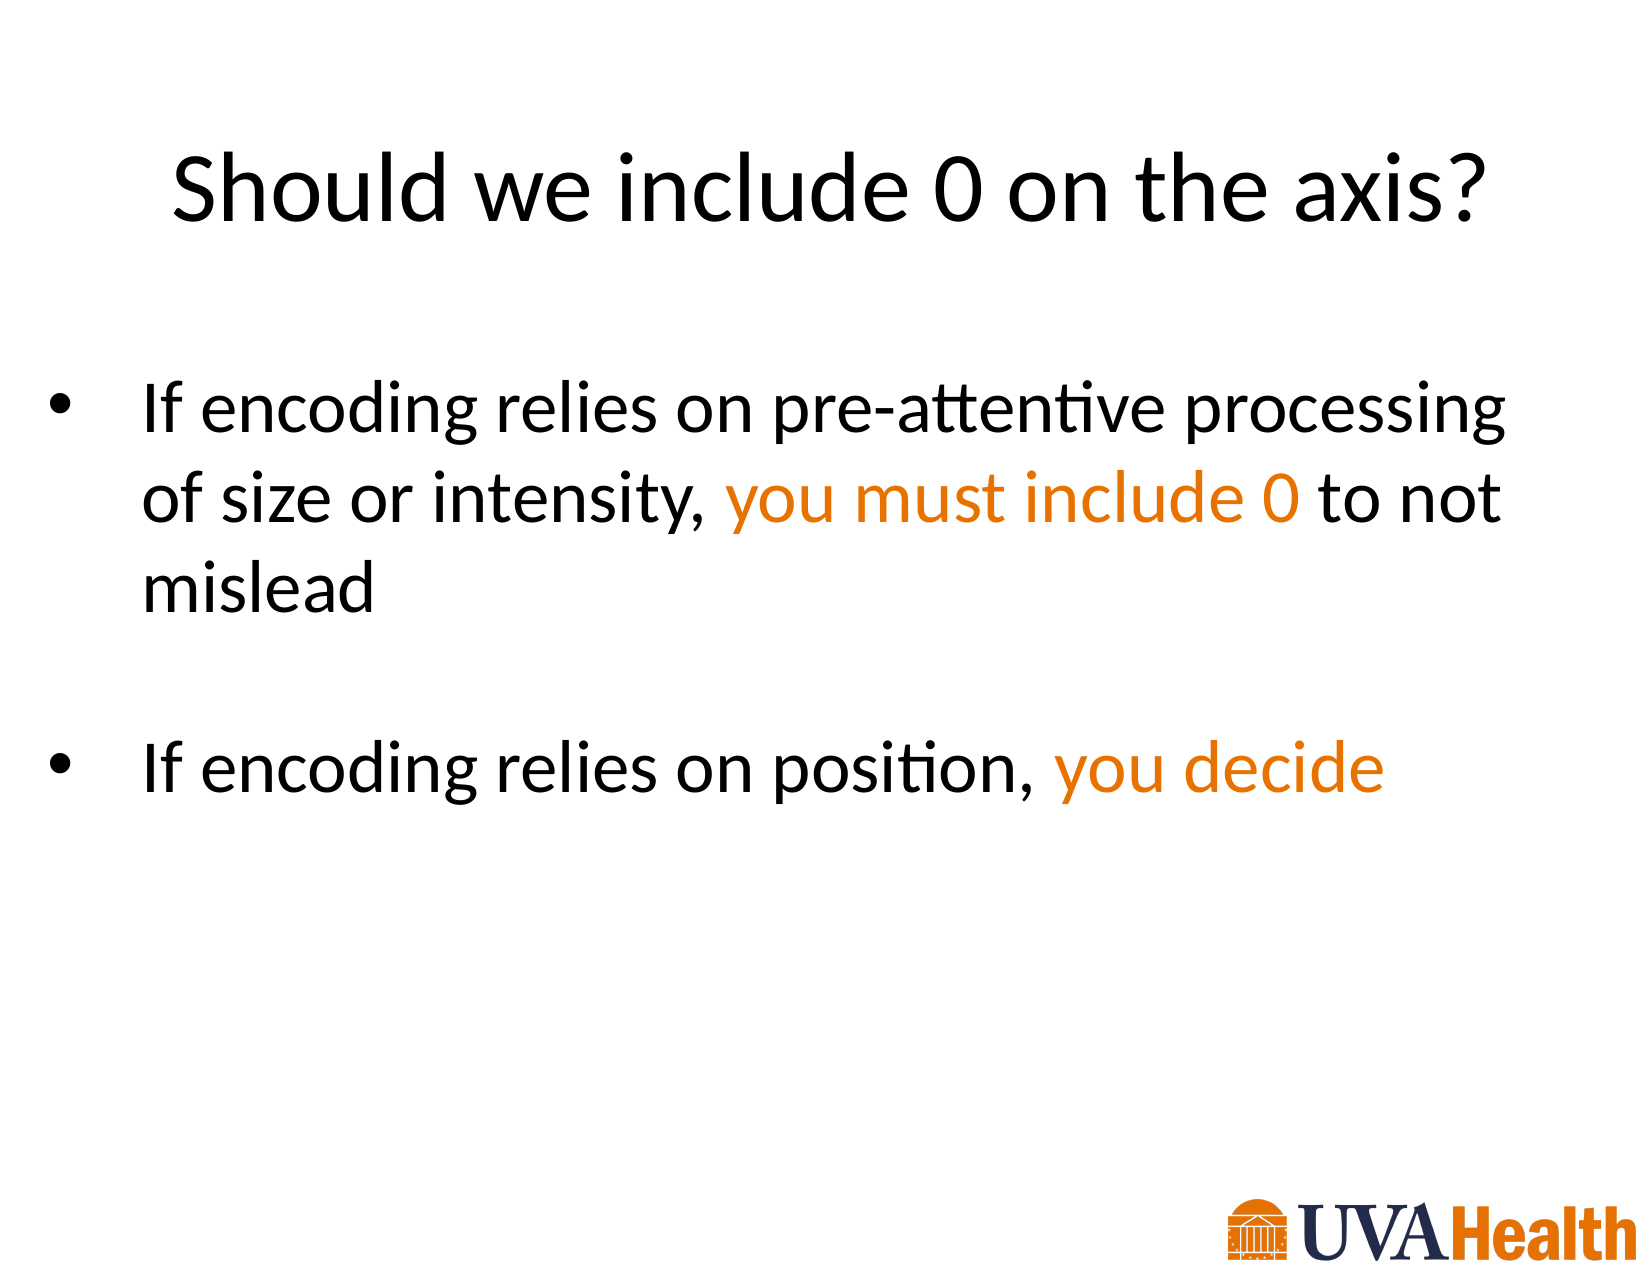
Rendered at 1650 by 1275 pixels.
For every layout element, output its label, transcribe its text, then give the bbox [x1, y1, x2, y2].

text_box Should we include 0 on the axis? [156, 113, 1507, 249]
text_box If encoding relies on pre-attentive processing of size or intensity, you must include 0 to not mislead If encoding relies on position, you decide [32, 349, 1557, 815]
picture [1228, 1199, 1636, 1261]
